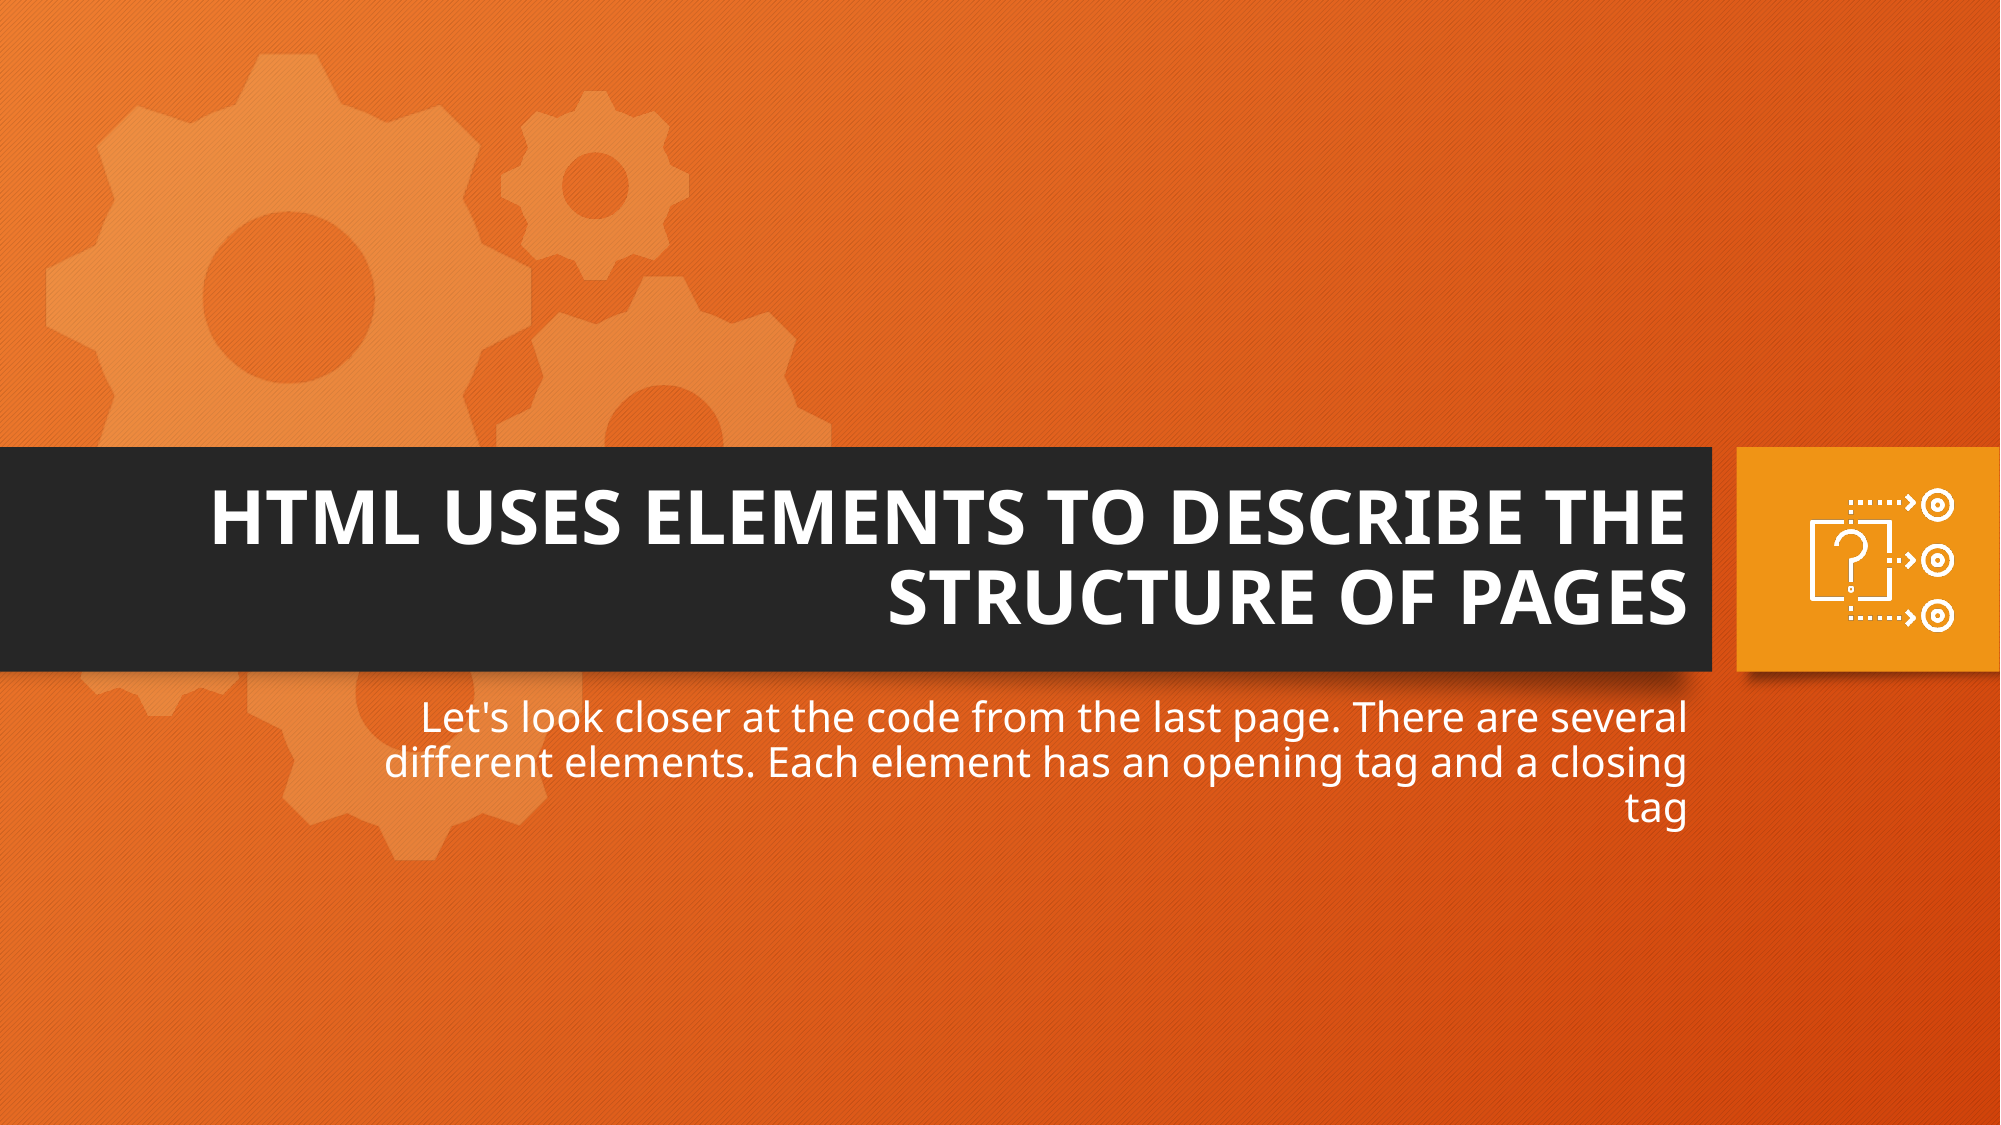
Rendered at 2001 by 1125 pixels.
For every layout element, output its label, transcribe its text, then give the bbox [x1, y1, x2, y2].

text_box HTML USES ELEMENTS TO DESCRIBE THE STRUCTURE OF PAGES [89, 471, 1704, 649]
picture [0, 672, 1713, 930]
picture [29, 12, 901, 447]
picture [1736, 672, 2000, 695]
list Let's look closer at the code from the last page. There are several different elements. Each element has an opening tag and a closing tag [319, 689, 1704, 969]
picture [1804, 483, 1959, 638]
